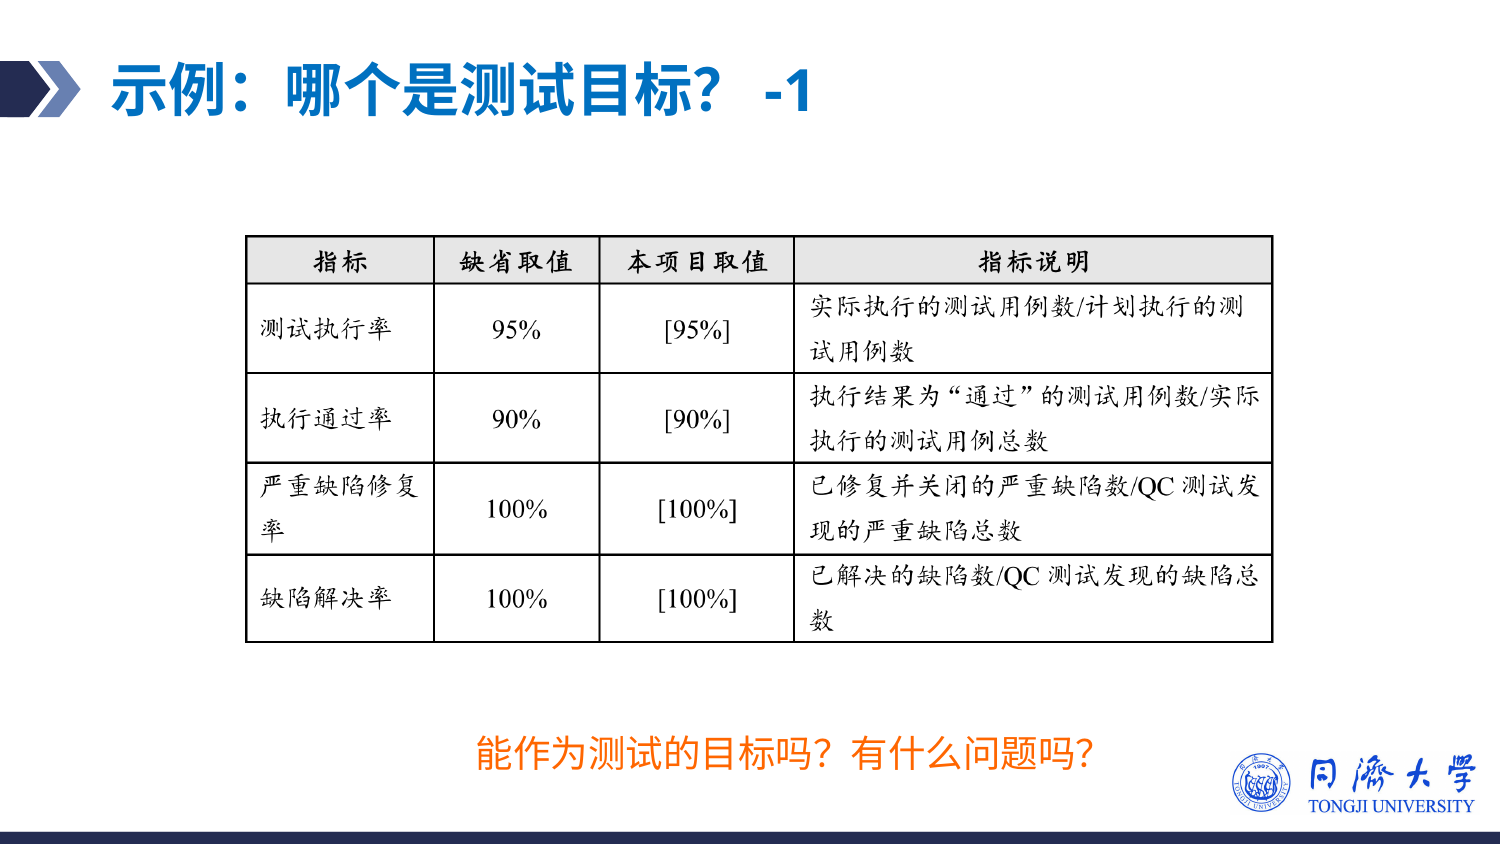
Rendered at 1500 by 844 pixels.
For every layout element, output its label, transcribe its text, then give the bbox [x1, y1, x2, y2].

text_box 能作为测试的目标吗？有什么问题吗？ [460, 723, 1129, 783]
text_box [244, 235, 1282, 690]
title 示例：哪个是测试目标？-1 [95, 54, 1174, 155]
picture [1230, 751, 1480, 815]
